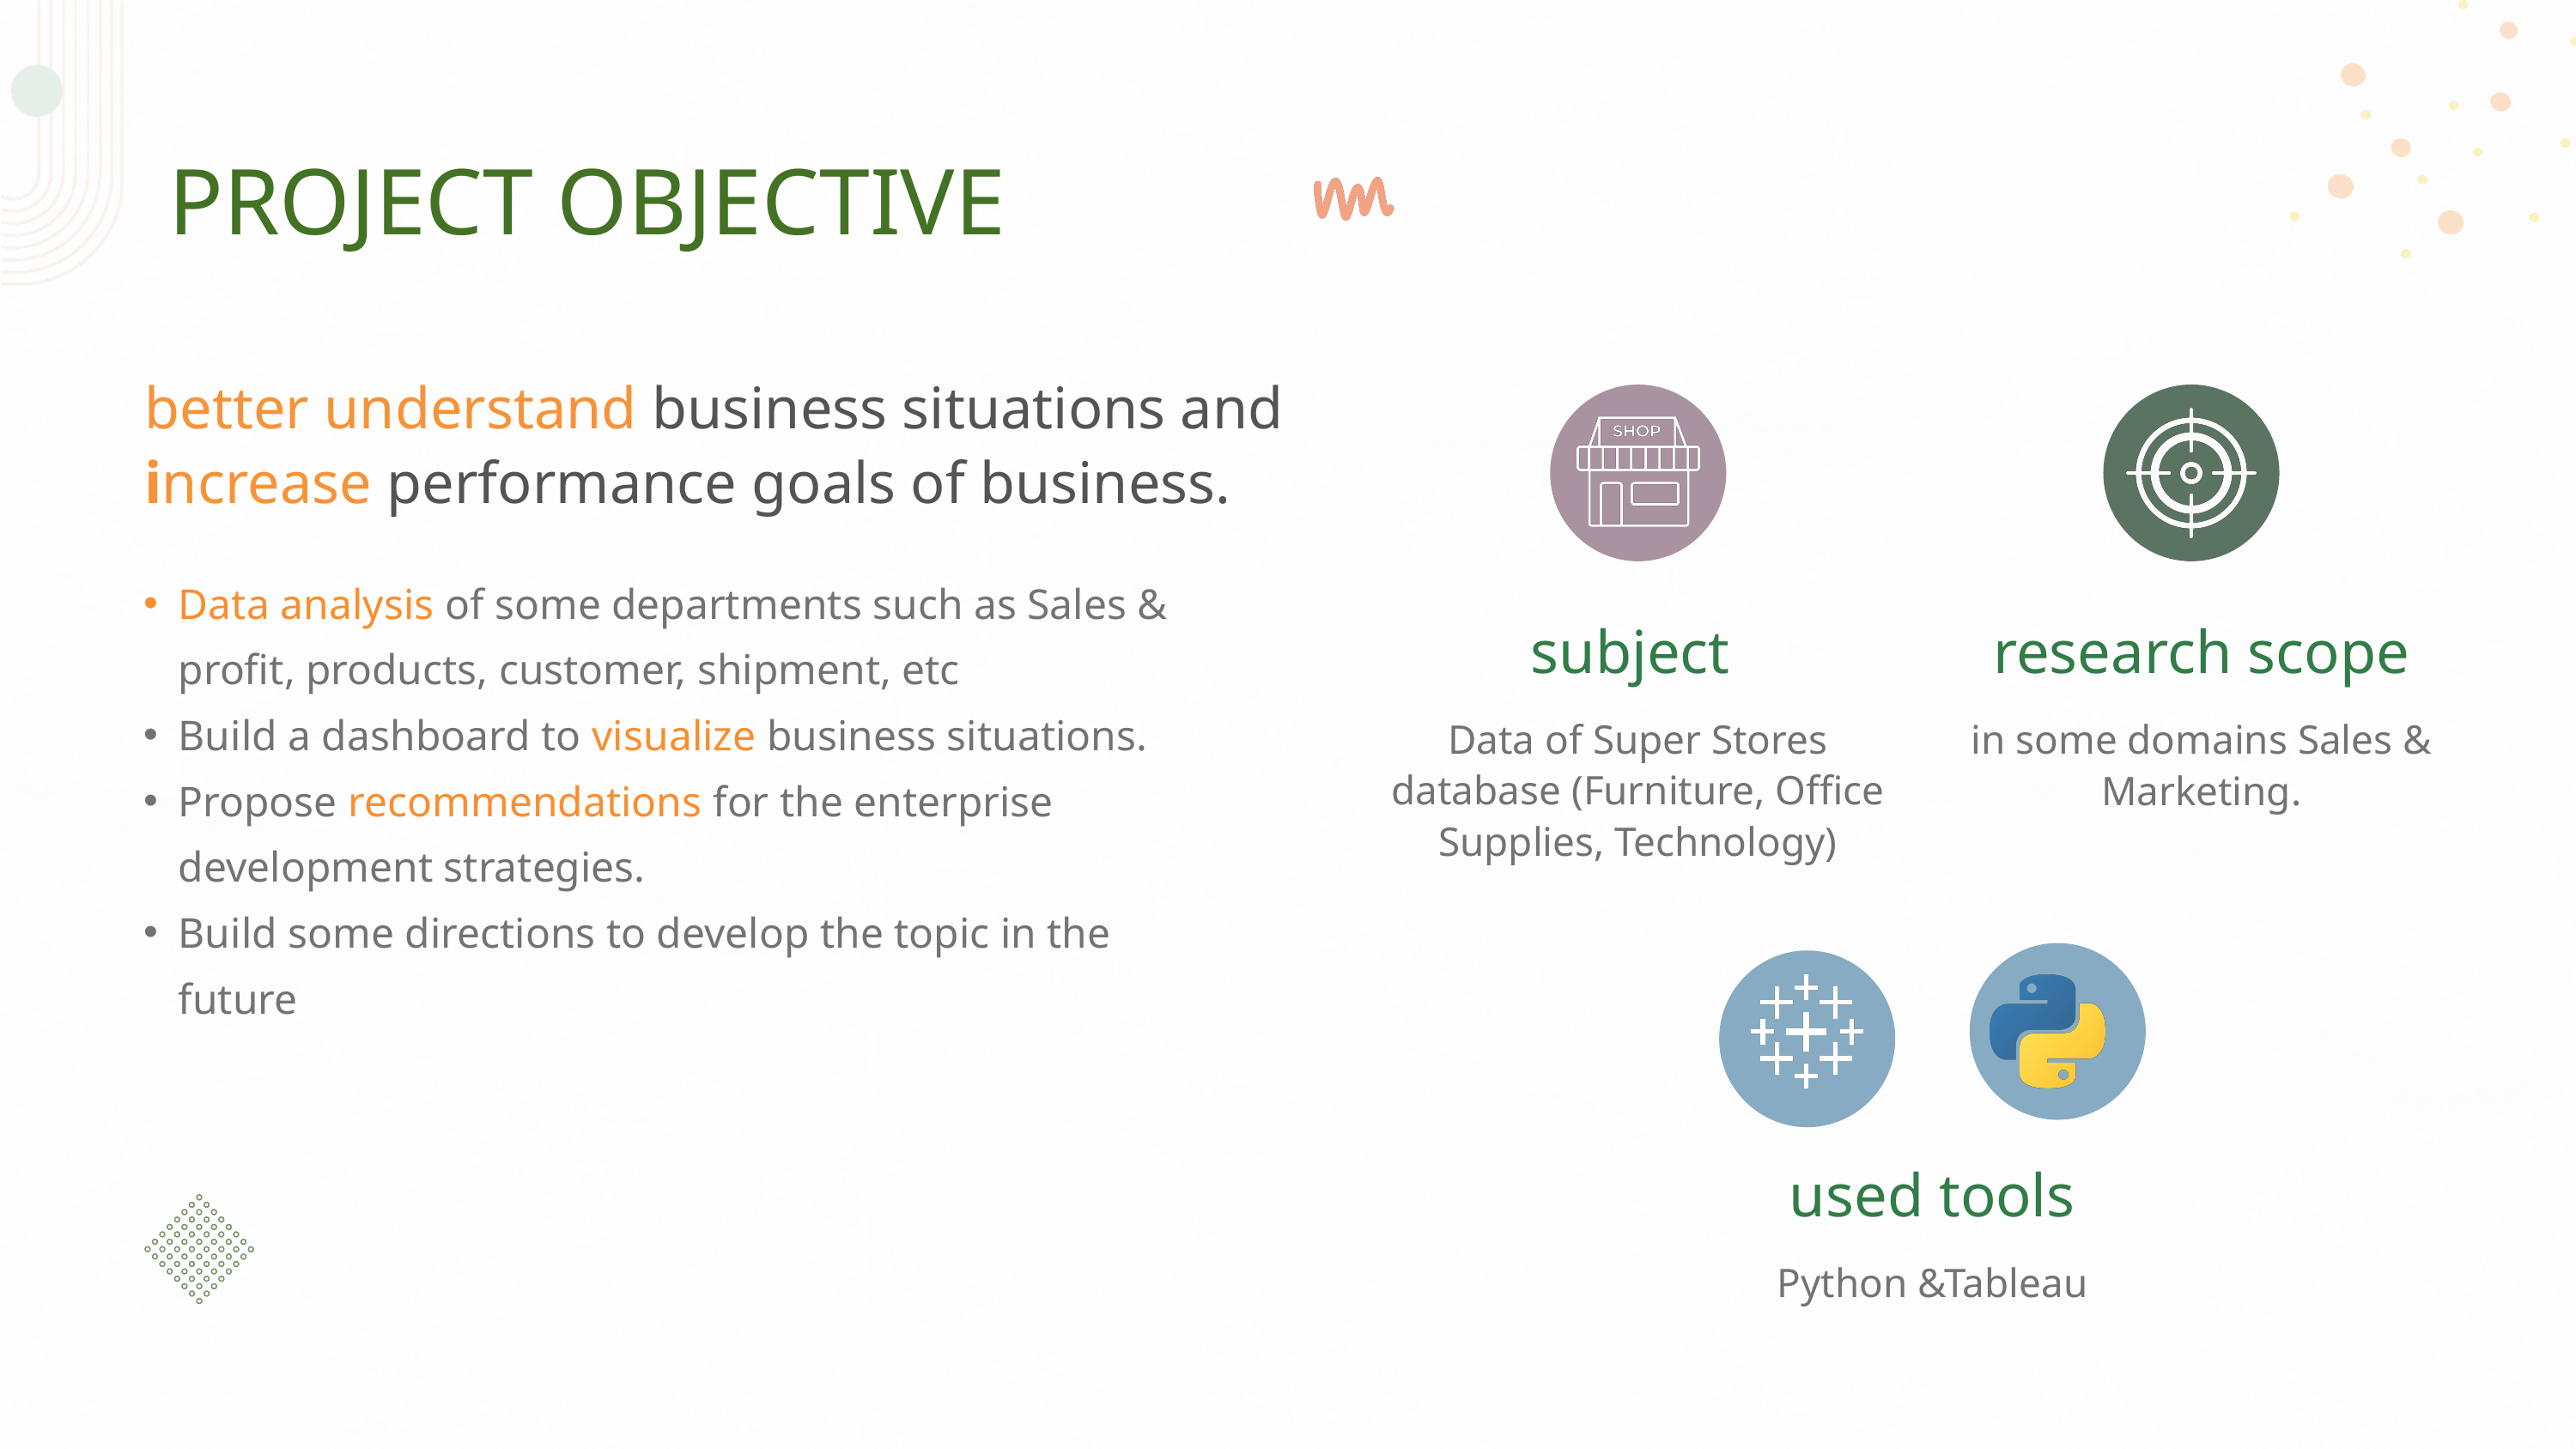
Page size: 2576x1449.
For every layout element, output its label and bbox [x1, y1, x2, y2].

text_box [2102, 384, 2281, 562]
picture [0, 0, 2576, 1449]
text_box [1718, 949, 1896, 1128]
text_box [1549, 384, 1727, 562]
text_box [1969, 943, 2147, 1120]
